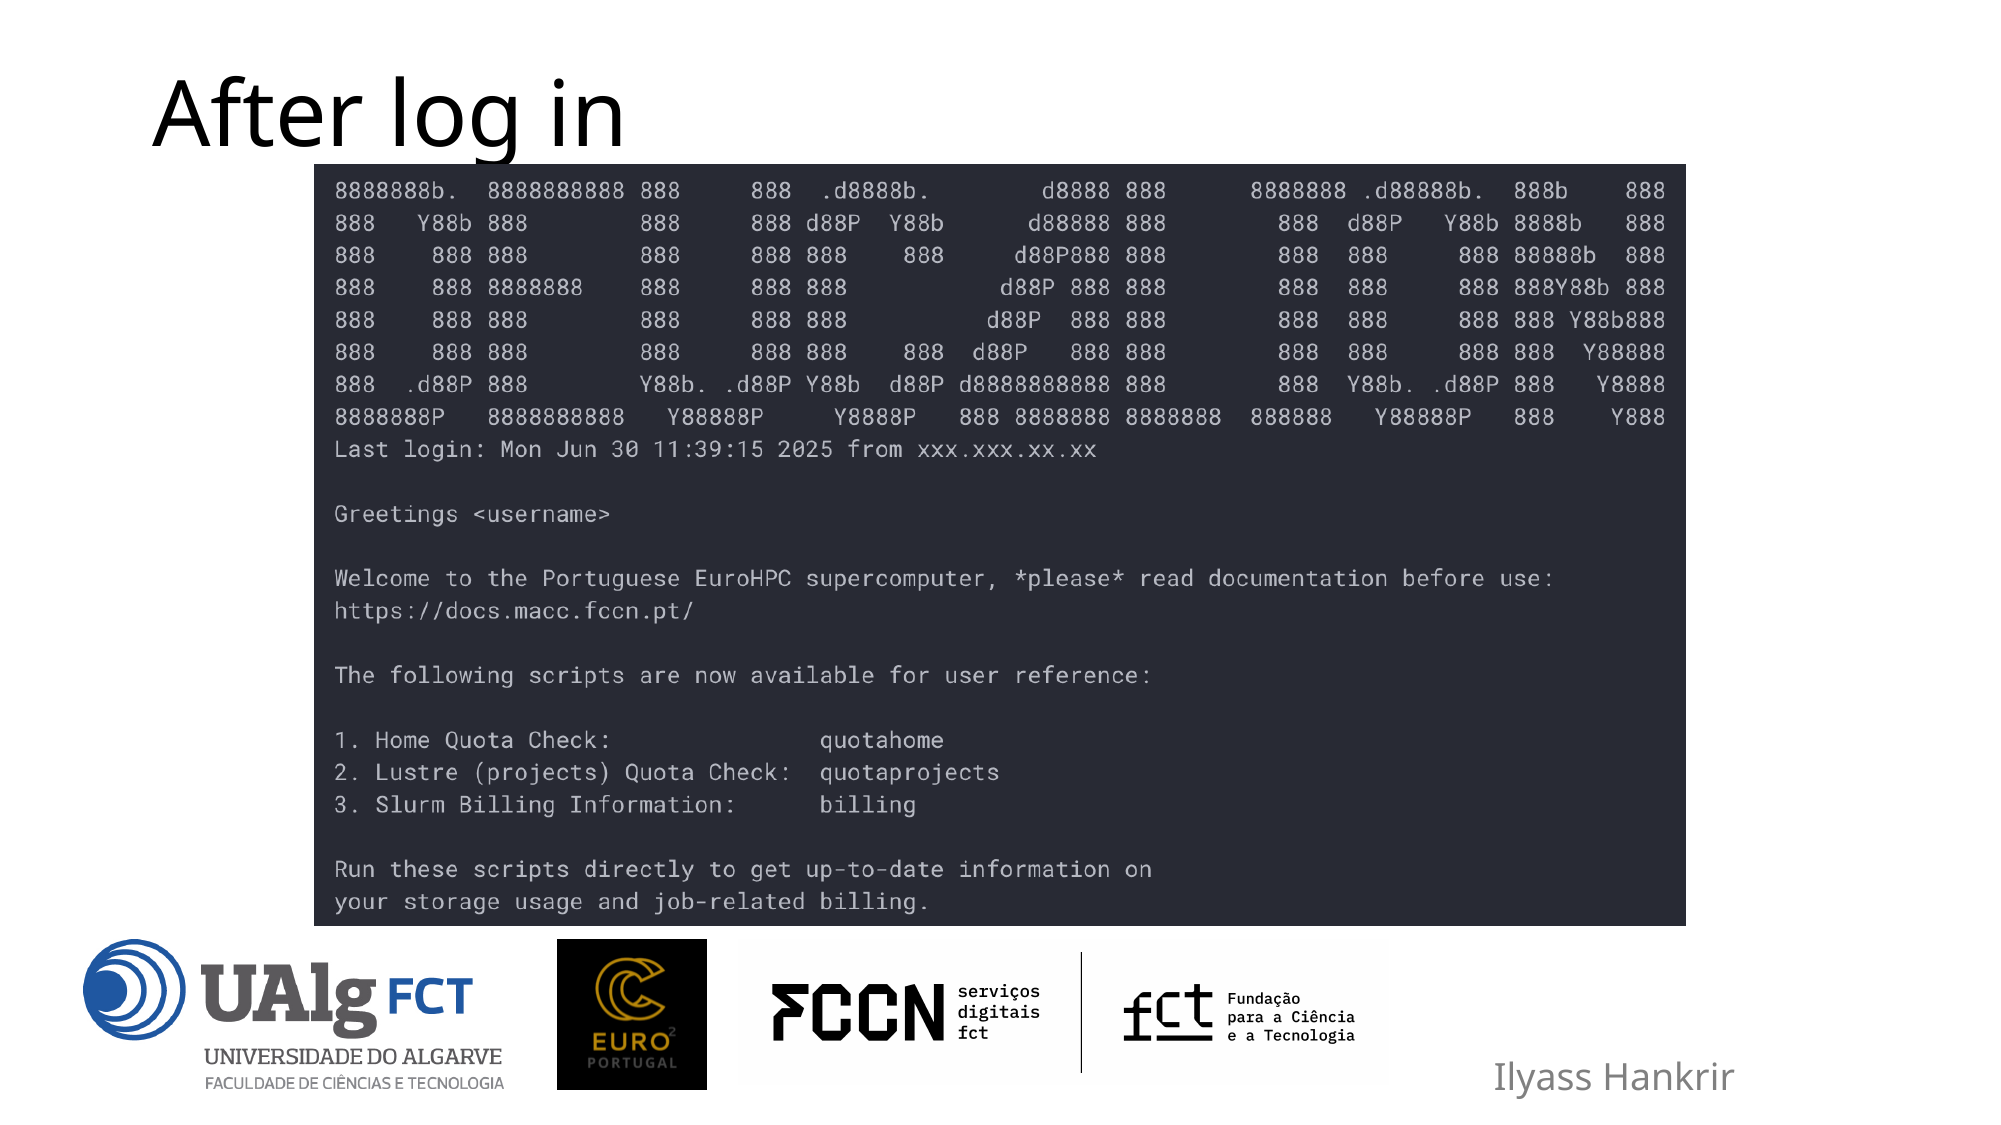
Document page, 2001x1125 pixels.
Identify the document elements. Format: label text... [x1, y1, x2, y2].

picture [83, 939, 504, 1089]
picture [557, 939, 707, 1090]
picture [738, 939, 1389, 1085]
text_box After log in [137, 59, 1863, 278]
picture [314, 164, 1686, 927]
